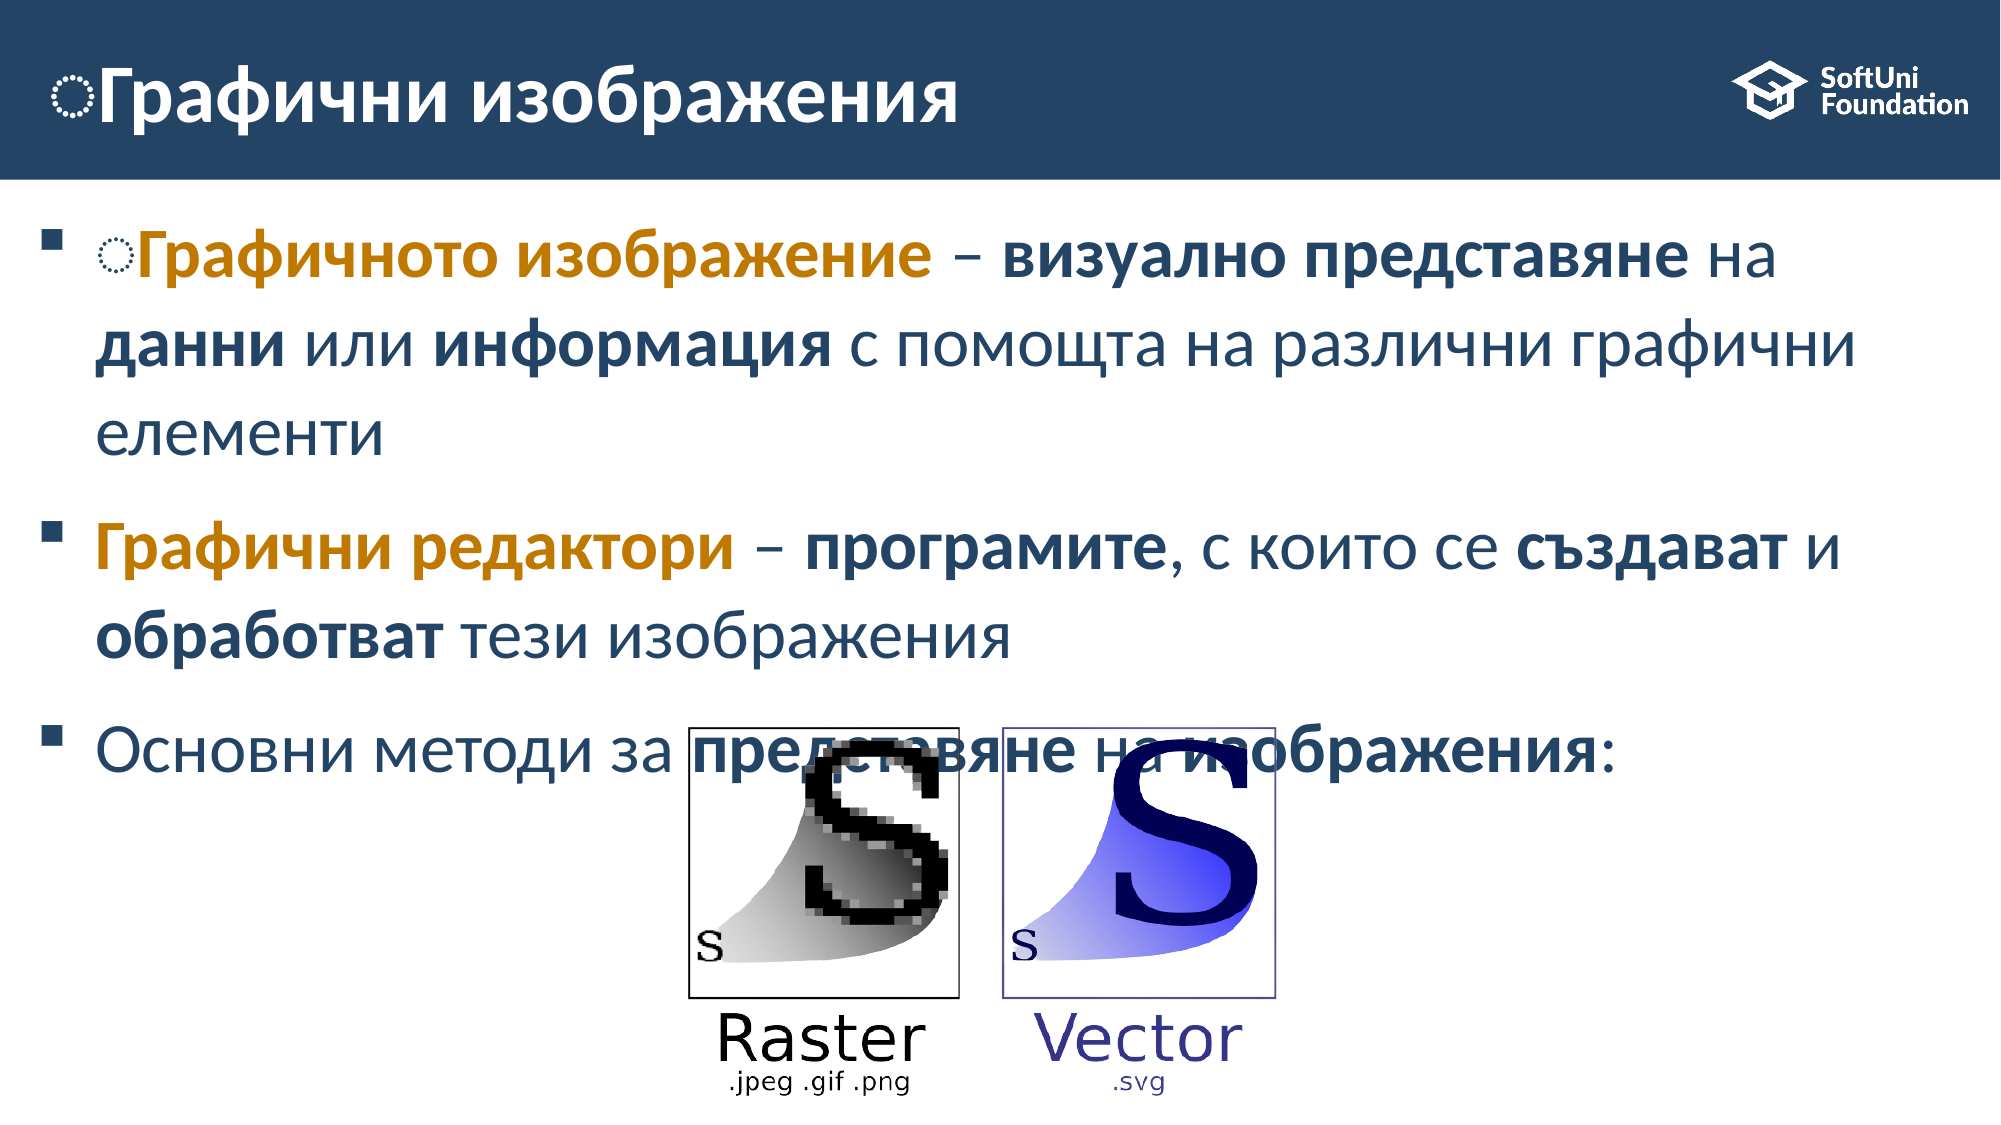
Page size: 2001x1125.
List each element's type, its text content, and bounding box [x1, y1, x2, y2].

picture [682, 721, 1281, 1104]
picture [1731, 60, 1968, 120]
list ͏Графичното изображение – визуално представяне на данни или информация с помощта на различни графични елементи Графични редактори – програмите, с които се създават и обработват тези изображения Основни методи за представяне на изображения: [18, 196, 1982, 1104]
title ͏Графични изображения [31, 16, 1716, 162]
